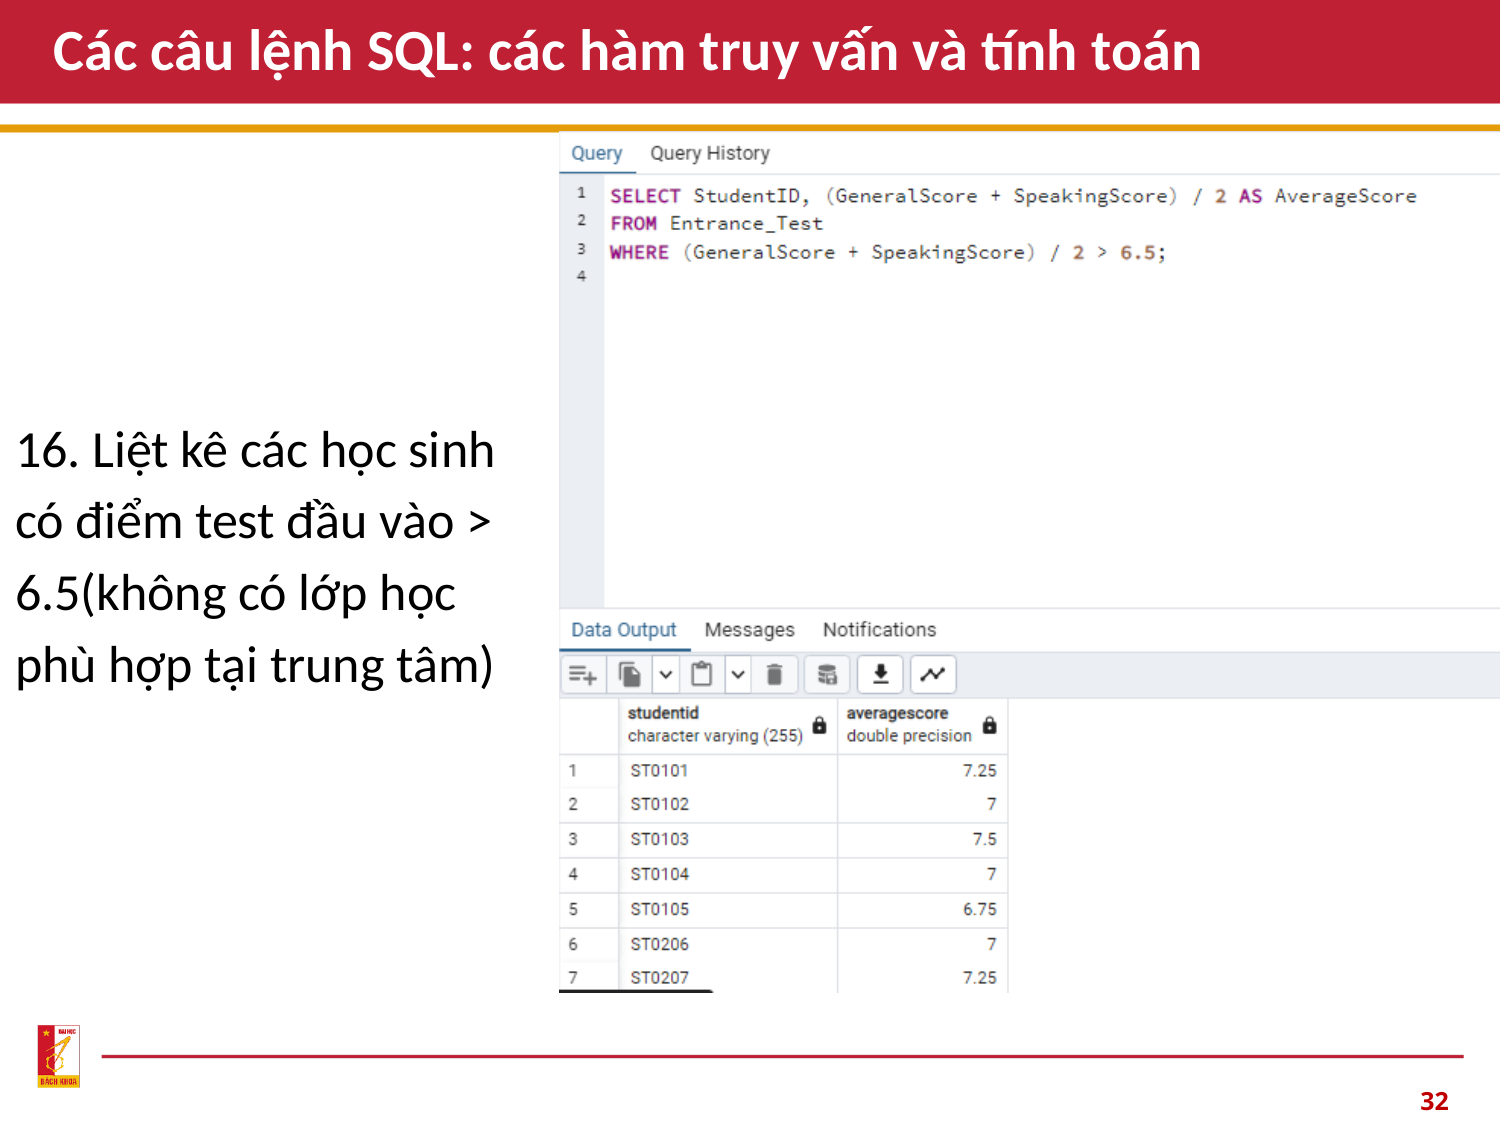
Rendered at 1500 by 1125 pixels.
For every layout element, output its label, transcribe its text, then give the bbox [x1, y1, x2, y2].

picture [0, 0, 1500, 1125]
title Các câu lệnh SQL: các hàm truy vấn và tính toán [38, 12, 1462, 87]
slide_number ‹#› [1126, 1078, 1464, 1125]
list 16. Liệt kê các học sinh có điểm test đầu vào > 6.5(không có lớp học phù hợp tại trung tâm) [0, 398, 553, 727]
